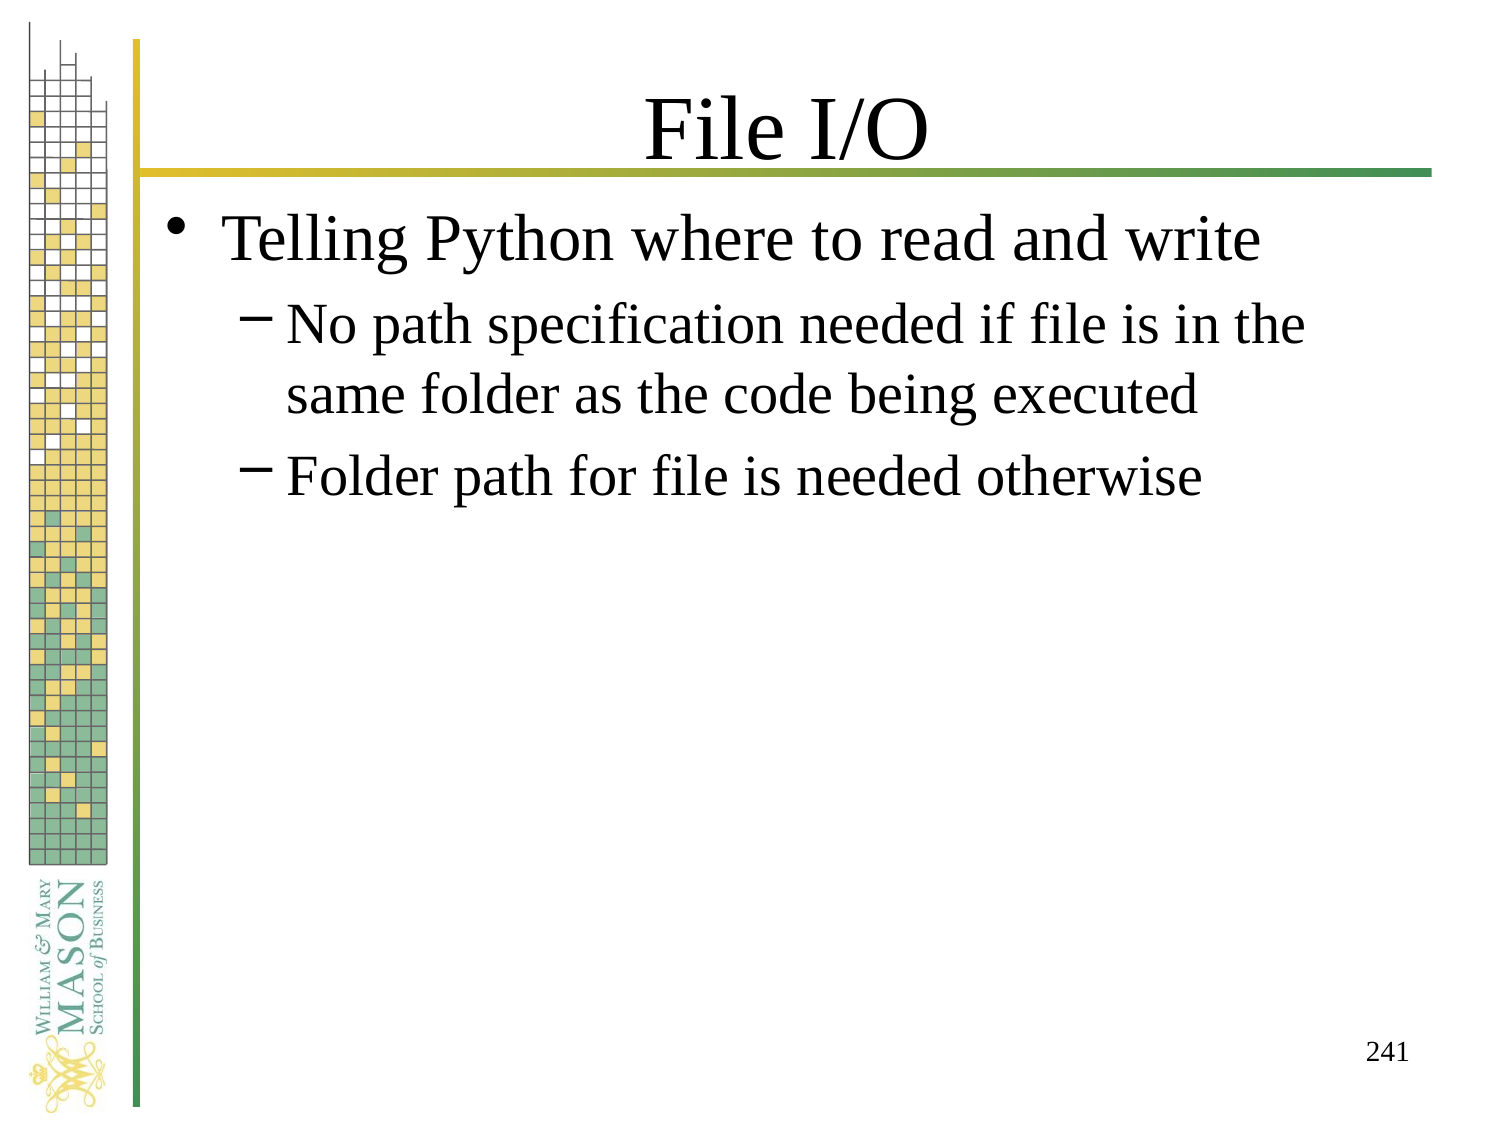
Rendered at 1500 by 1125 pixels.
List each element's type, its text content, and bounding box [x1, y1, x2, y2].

list Telling Python where to read and write No path specification needed if file is in the same folder as the code being executed Folder path for file is needed otherwise [150, 186, 1425, 1005]
title File I/O [150, 45, 1425, 186]
slide_number 241 [1048, 1024, 1426, 1103]
slide_number 69 [29, 879, 107, 1113]
